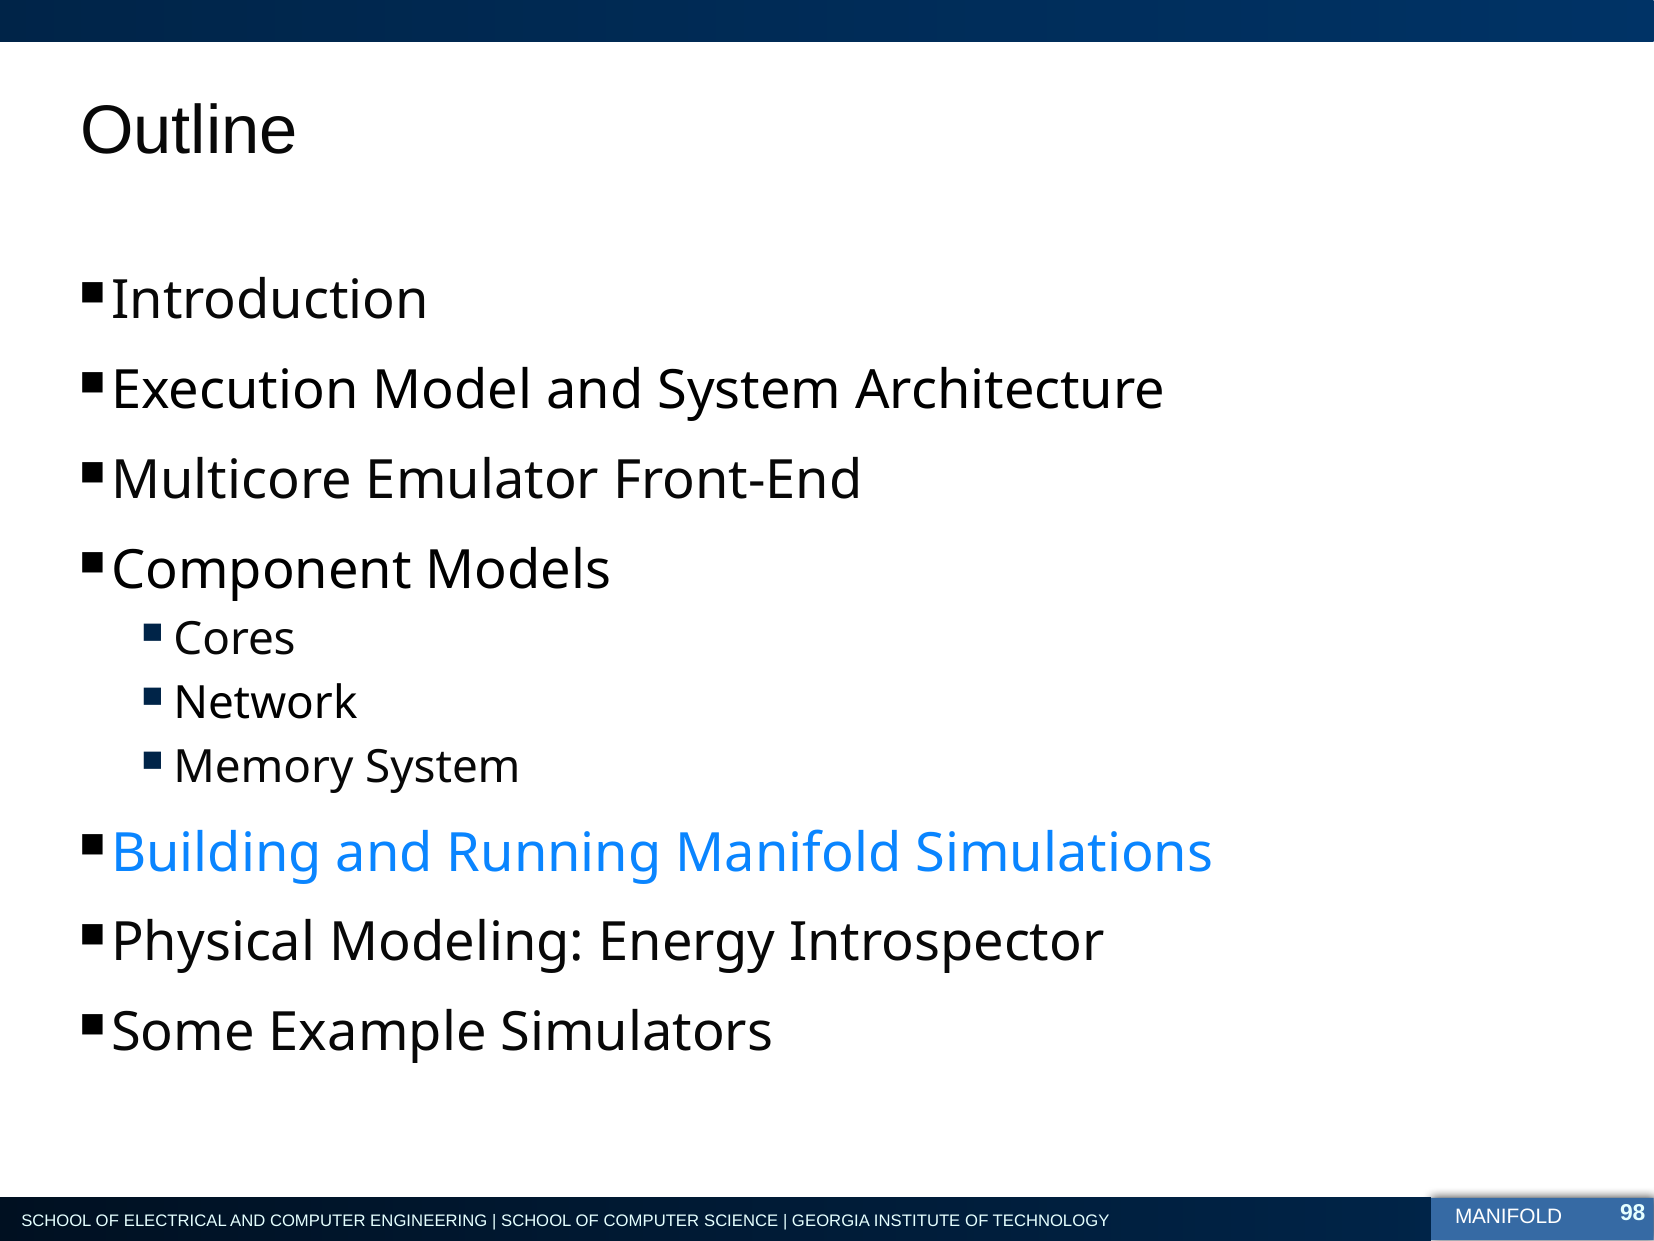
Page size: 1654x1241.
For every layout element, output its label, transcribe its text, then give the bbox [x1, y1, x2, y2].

list Introduction Execution Model and System Architecture Multicore Emulator Front-End Component Models Cores Network Memory System Building and Running Manifold Simulations Physical Modeling: Energy Introspector Some Example Simulators [62, 256, 1603, 1135]
slide_number 98 [1580, 1191, 1646, 1231]
title Outline [63, 40, 1602, 213]
